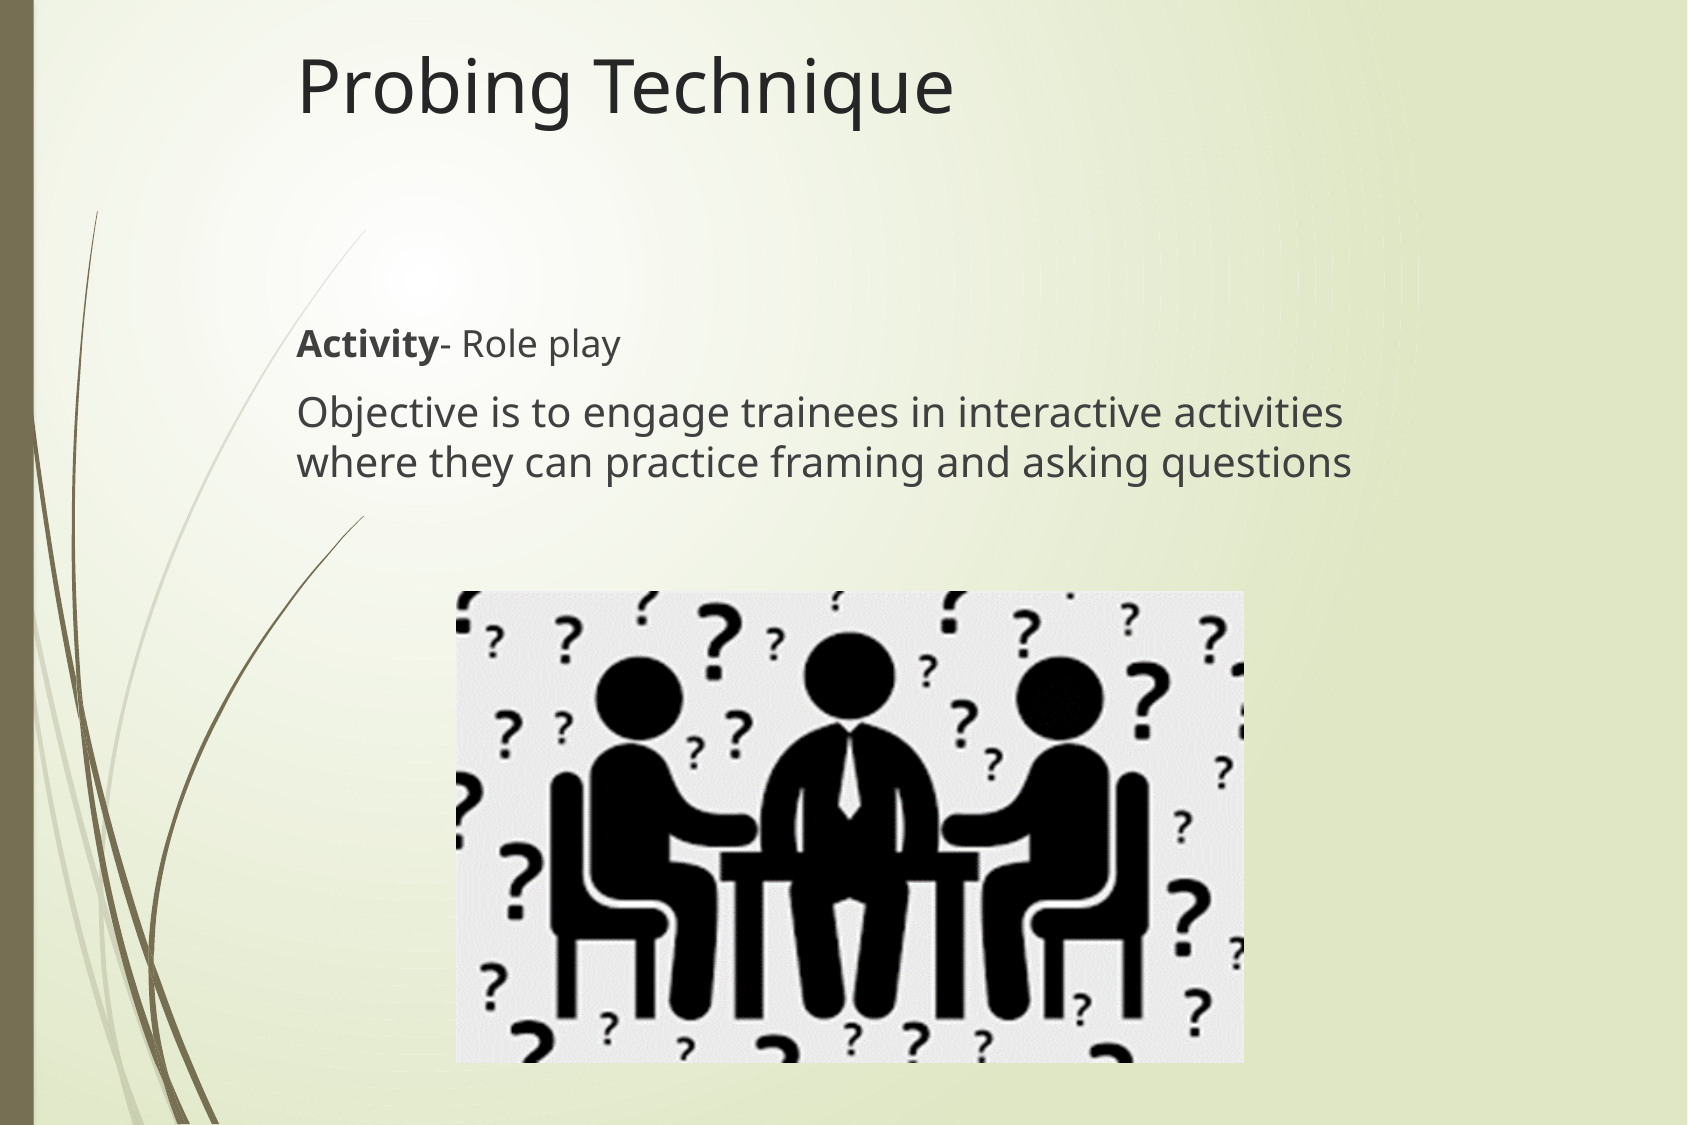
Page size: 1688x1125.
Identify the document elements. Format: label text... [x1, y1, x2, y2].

list Activity- Role play Objective is to engage trainees in interactive activities where they can practice framing and asking questions [281, 312, 1407, 988]
title Probing Technique [281, 31, 1576, 282]
picture [455, 591, 1244, 1063]
